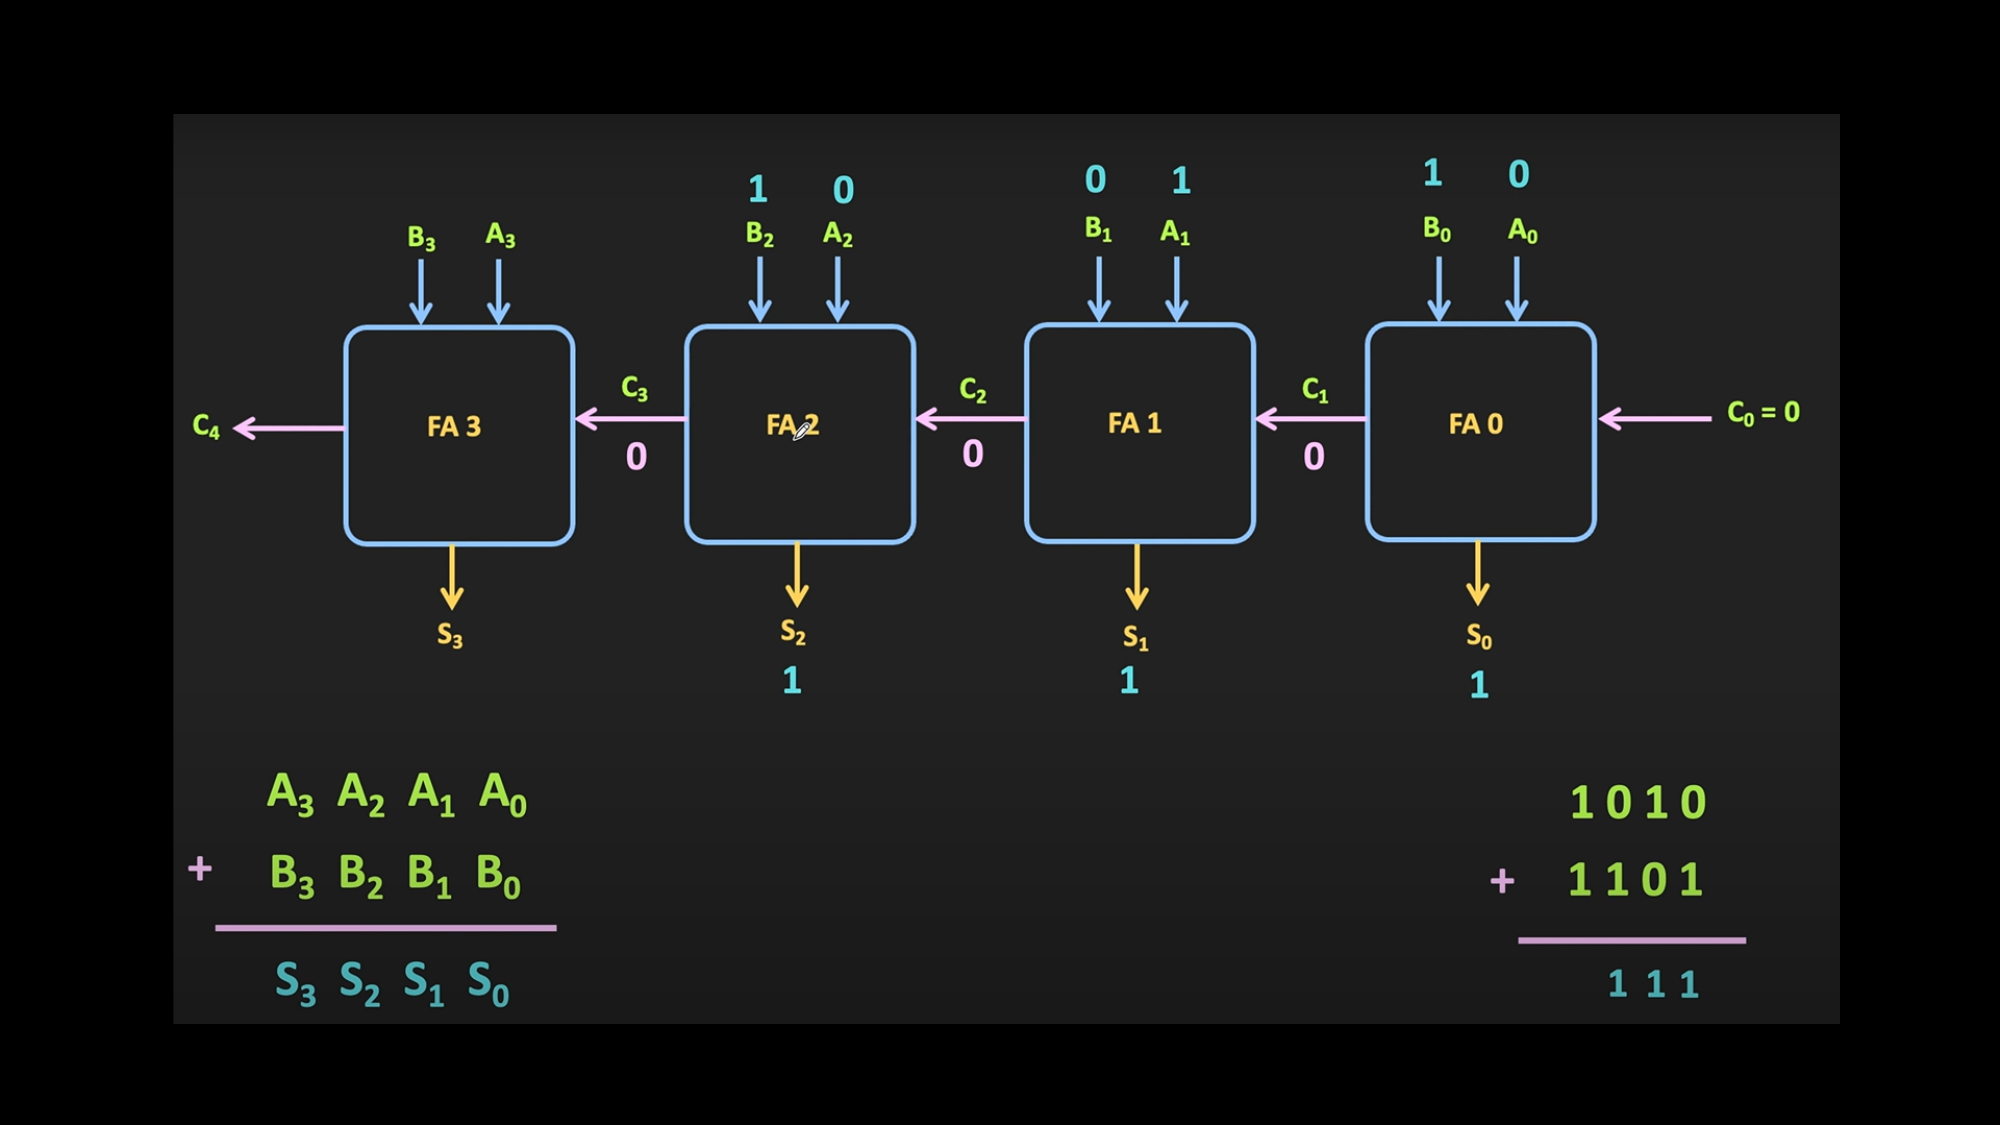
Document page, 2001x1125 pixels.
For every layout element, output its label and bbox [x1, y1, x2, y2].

picture [173, 114, 1840, 1024]
